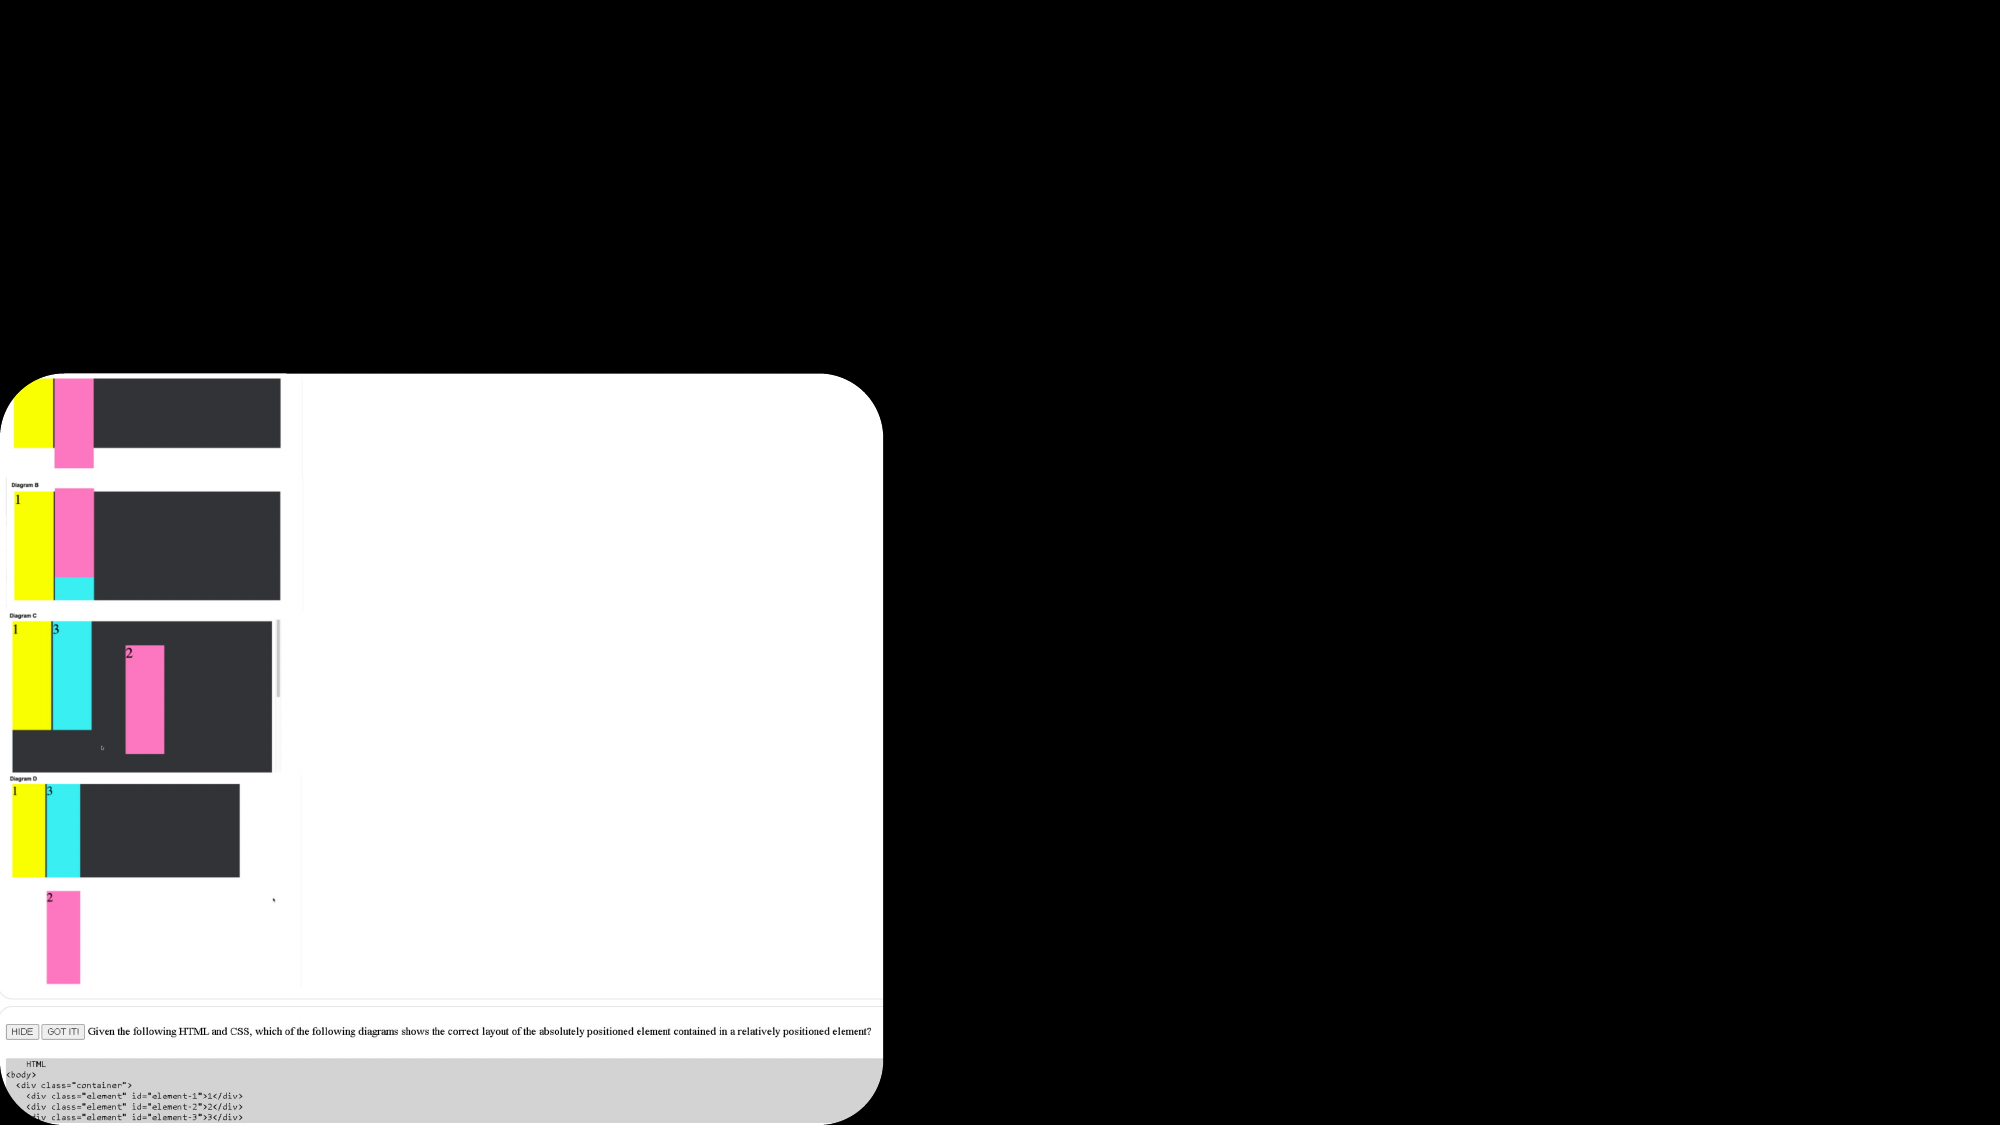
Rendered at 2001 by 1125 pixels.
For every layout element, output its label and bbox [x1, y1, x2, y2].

picture [0, 373, 884, 1125]
